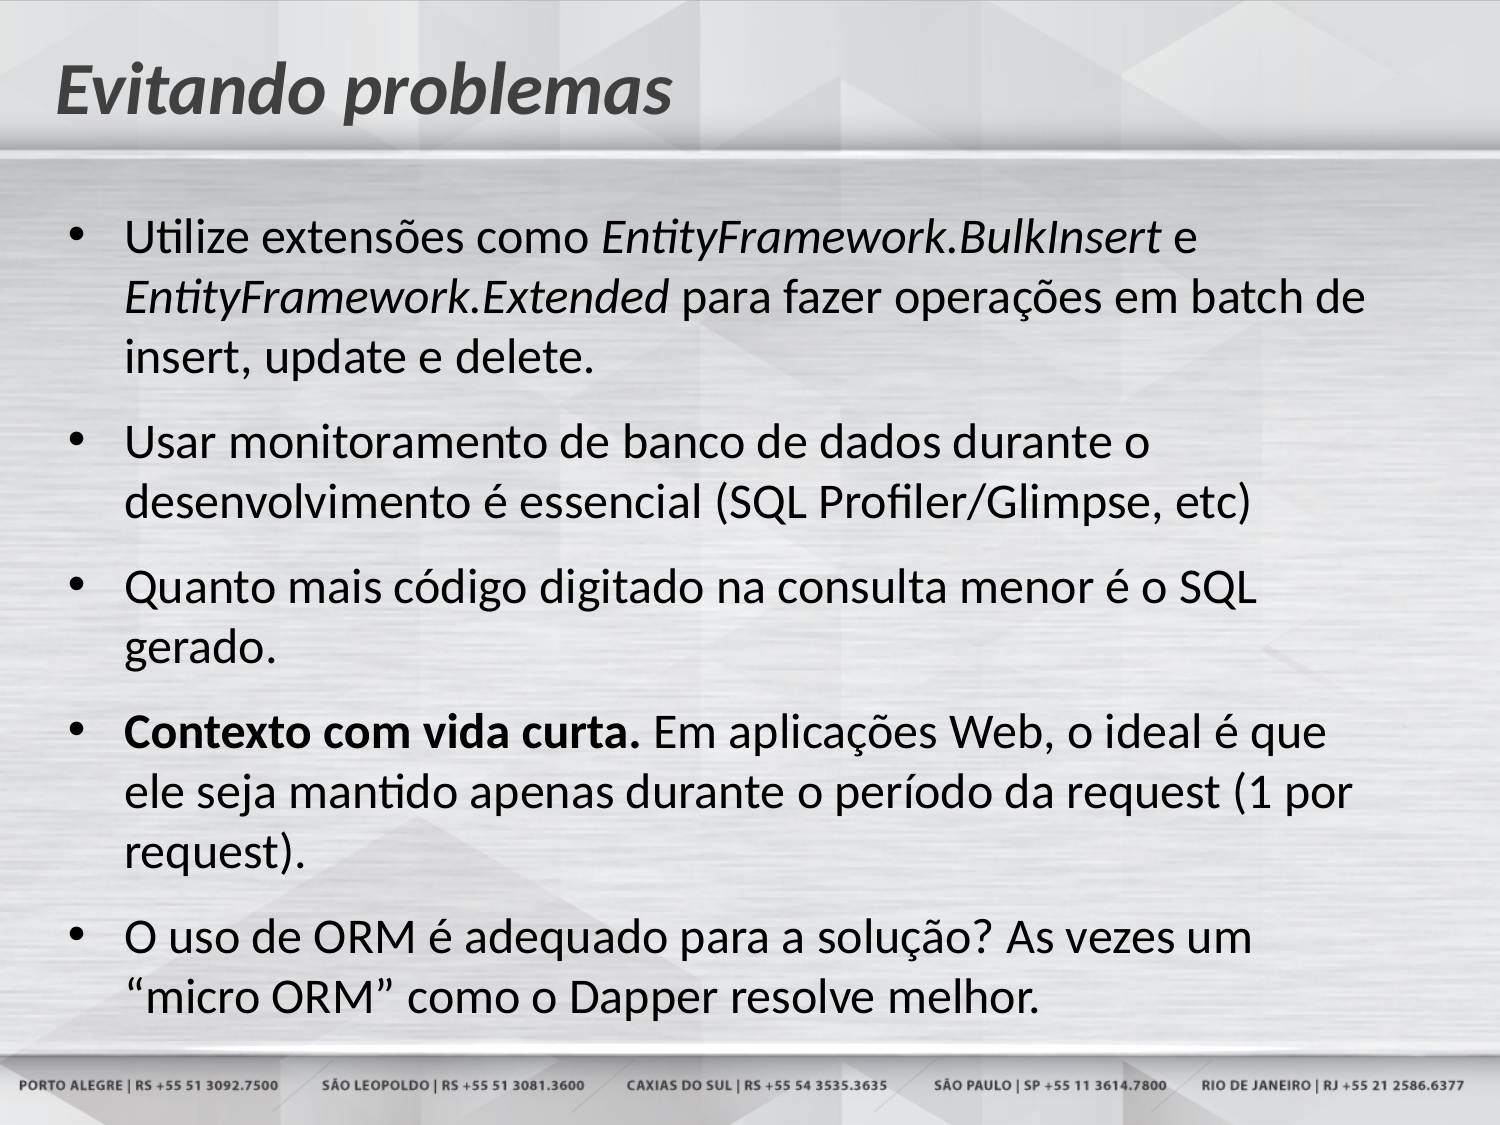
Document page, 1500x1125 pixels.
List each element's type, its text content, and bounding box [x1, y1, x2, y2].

picture [0, 0, 1500, 1125]
list Utilize extensões como EntityFramework.BulkInsert e EntityFramework.Extended para fazer operações em batch de insert, update e delete. Usar monitoramento de banco de dados durante o desenvolvimento é essencial (SQL Profiler/Glimpse, etc) Quanto mais código digitado na consulta menor é o SQL gerado. Contexto com vida curta. Em aplicações Web, o ideal é que ele seja mantido apenas durante o período da request (1 por request). O uso de ORM é adequado para a solução? As vezes um “micro ORM” como o Dapper resolve melhor. [53, 196, 1412, 1047]
title Evitando problemas [23, 30, 1442, 138]
